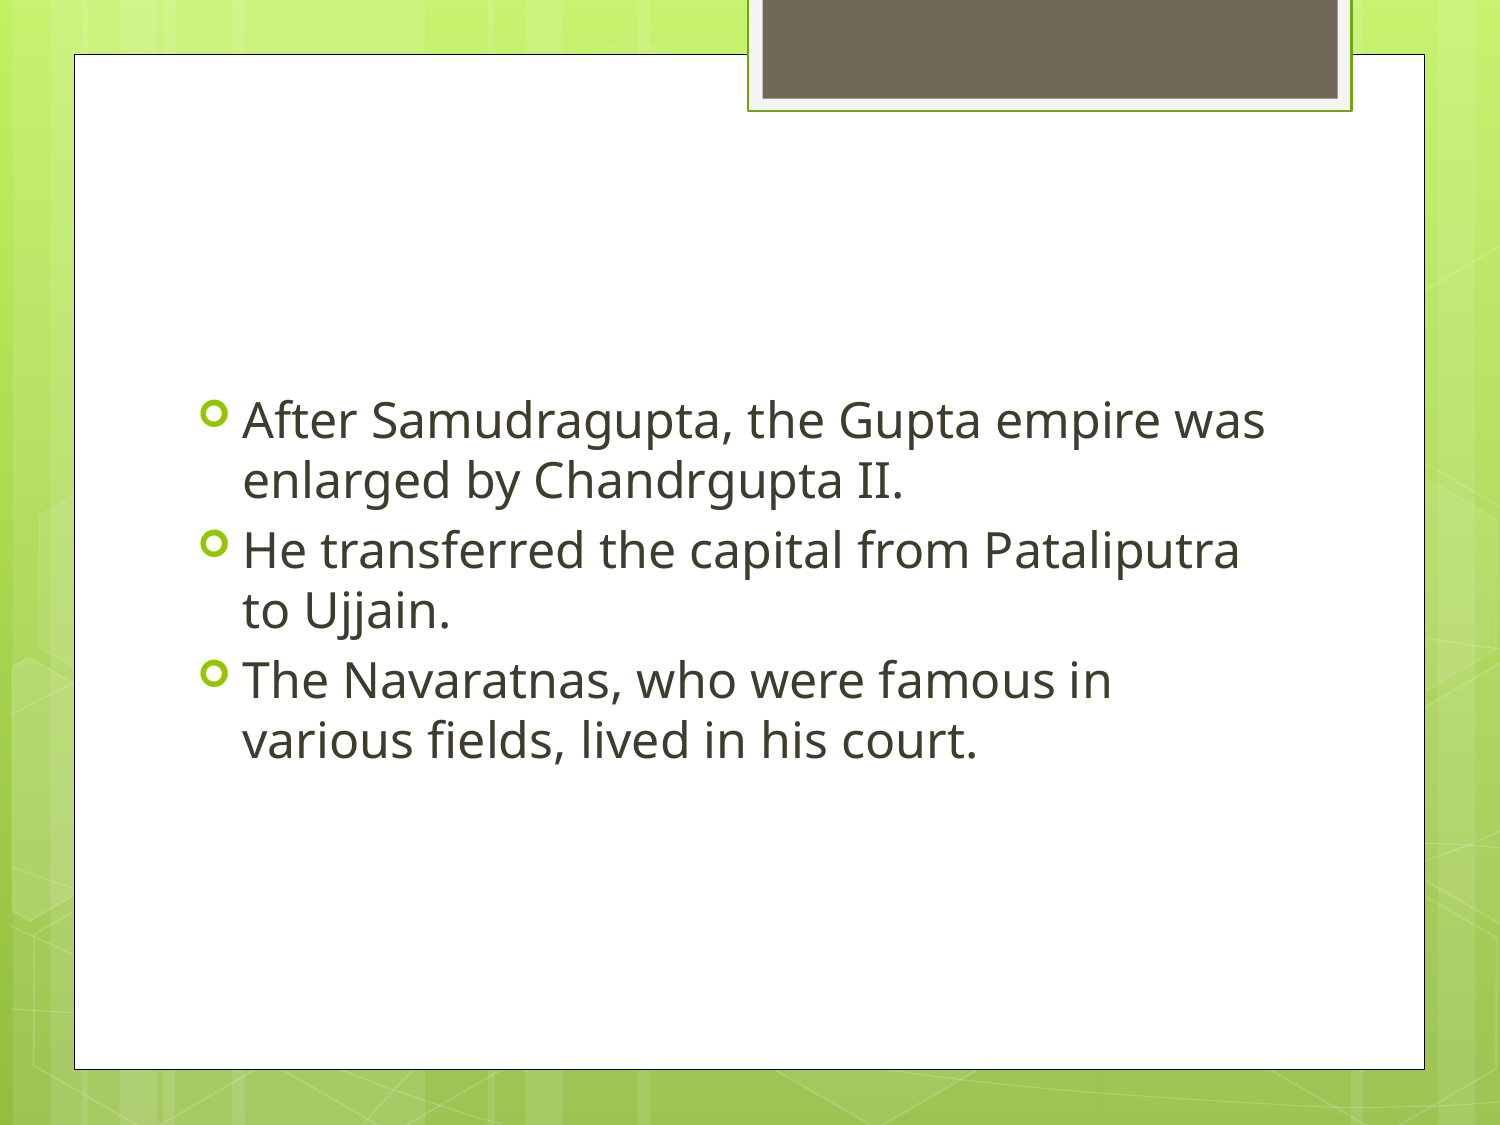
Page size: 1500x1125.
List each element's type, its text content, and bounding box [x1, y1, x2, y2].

list After Samudragupta, the Gupta empire was enlarged by Chandrgupta II. He transferred the capital from Pataliputra to Ujjain. The Navaratnas, who were famous in various fields, lived in his court. [171, 381, 1283, 957]
